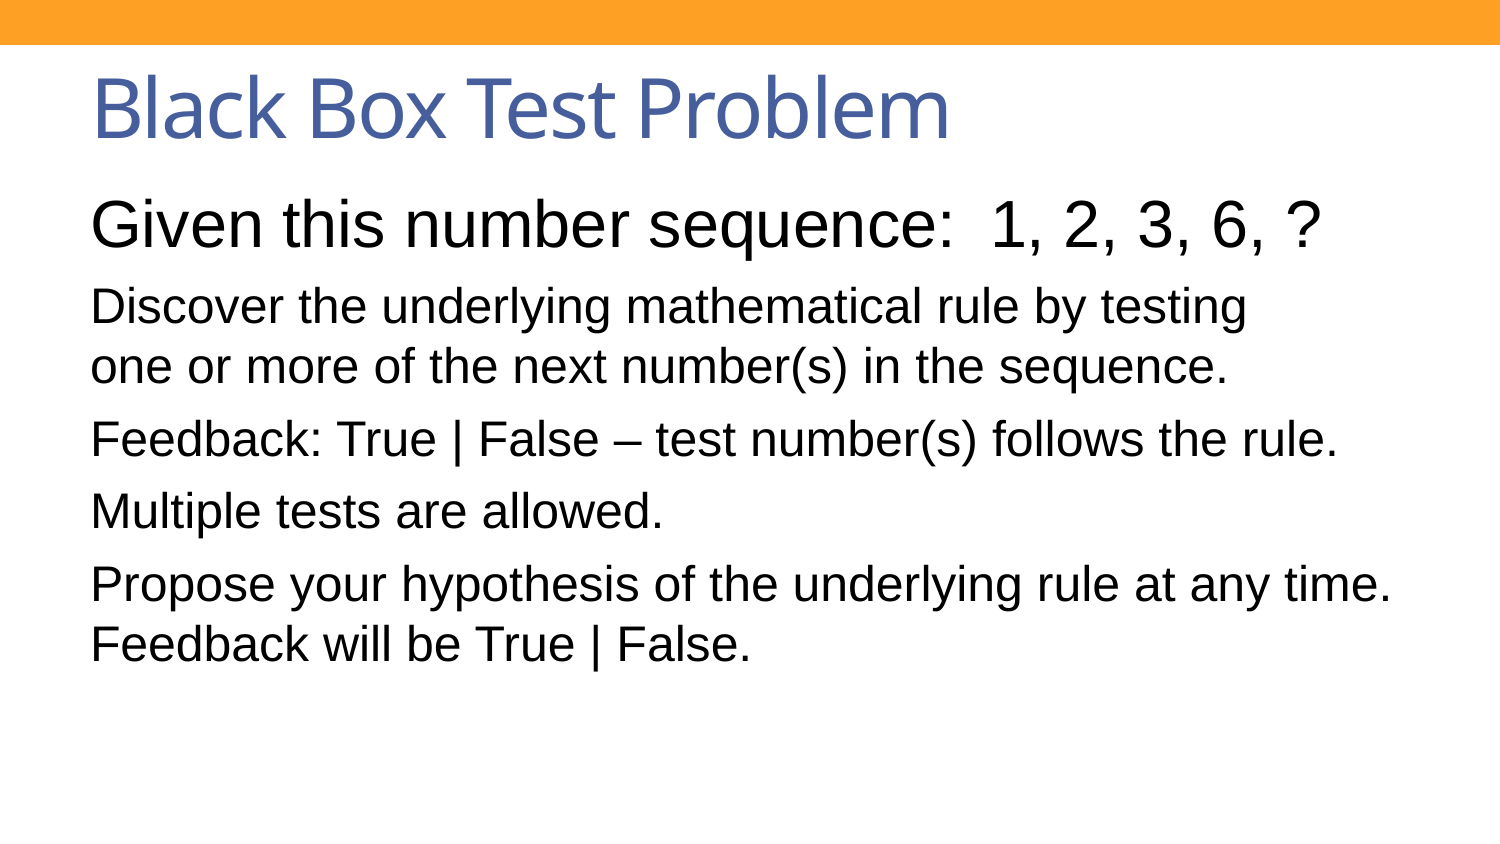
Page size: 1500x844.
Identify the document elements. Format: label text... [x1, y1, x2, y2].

list Given this number sequence: 1, 2, 3, 6, ? Discover the underlying mathematical rule by testing one or more of the next number(s) in the sequence. Feedback: True | False – test number(s) follows the rule. Multiple tests are allowed. Propose your hypothesis of the underlying rule at any time. Feedback will be True | False. [75, 173, 1425, 774]
title Black Box Test Problem [75, 43, 1425, 166]
